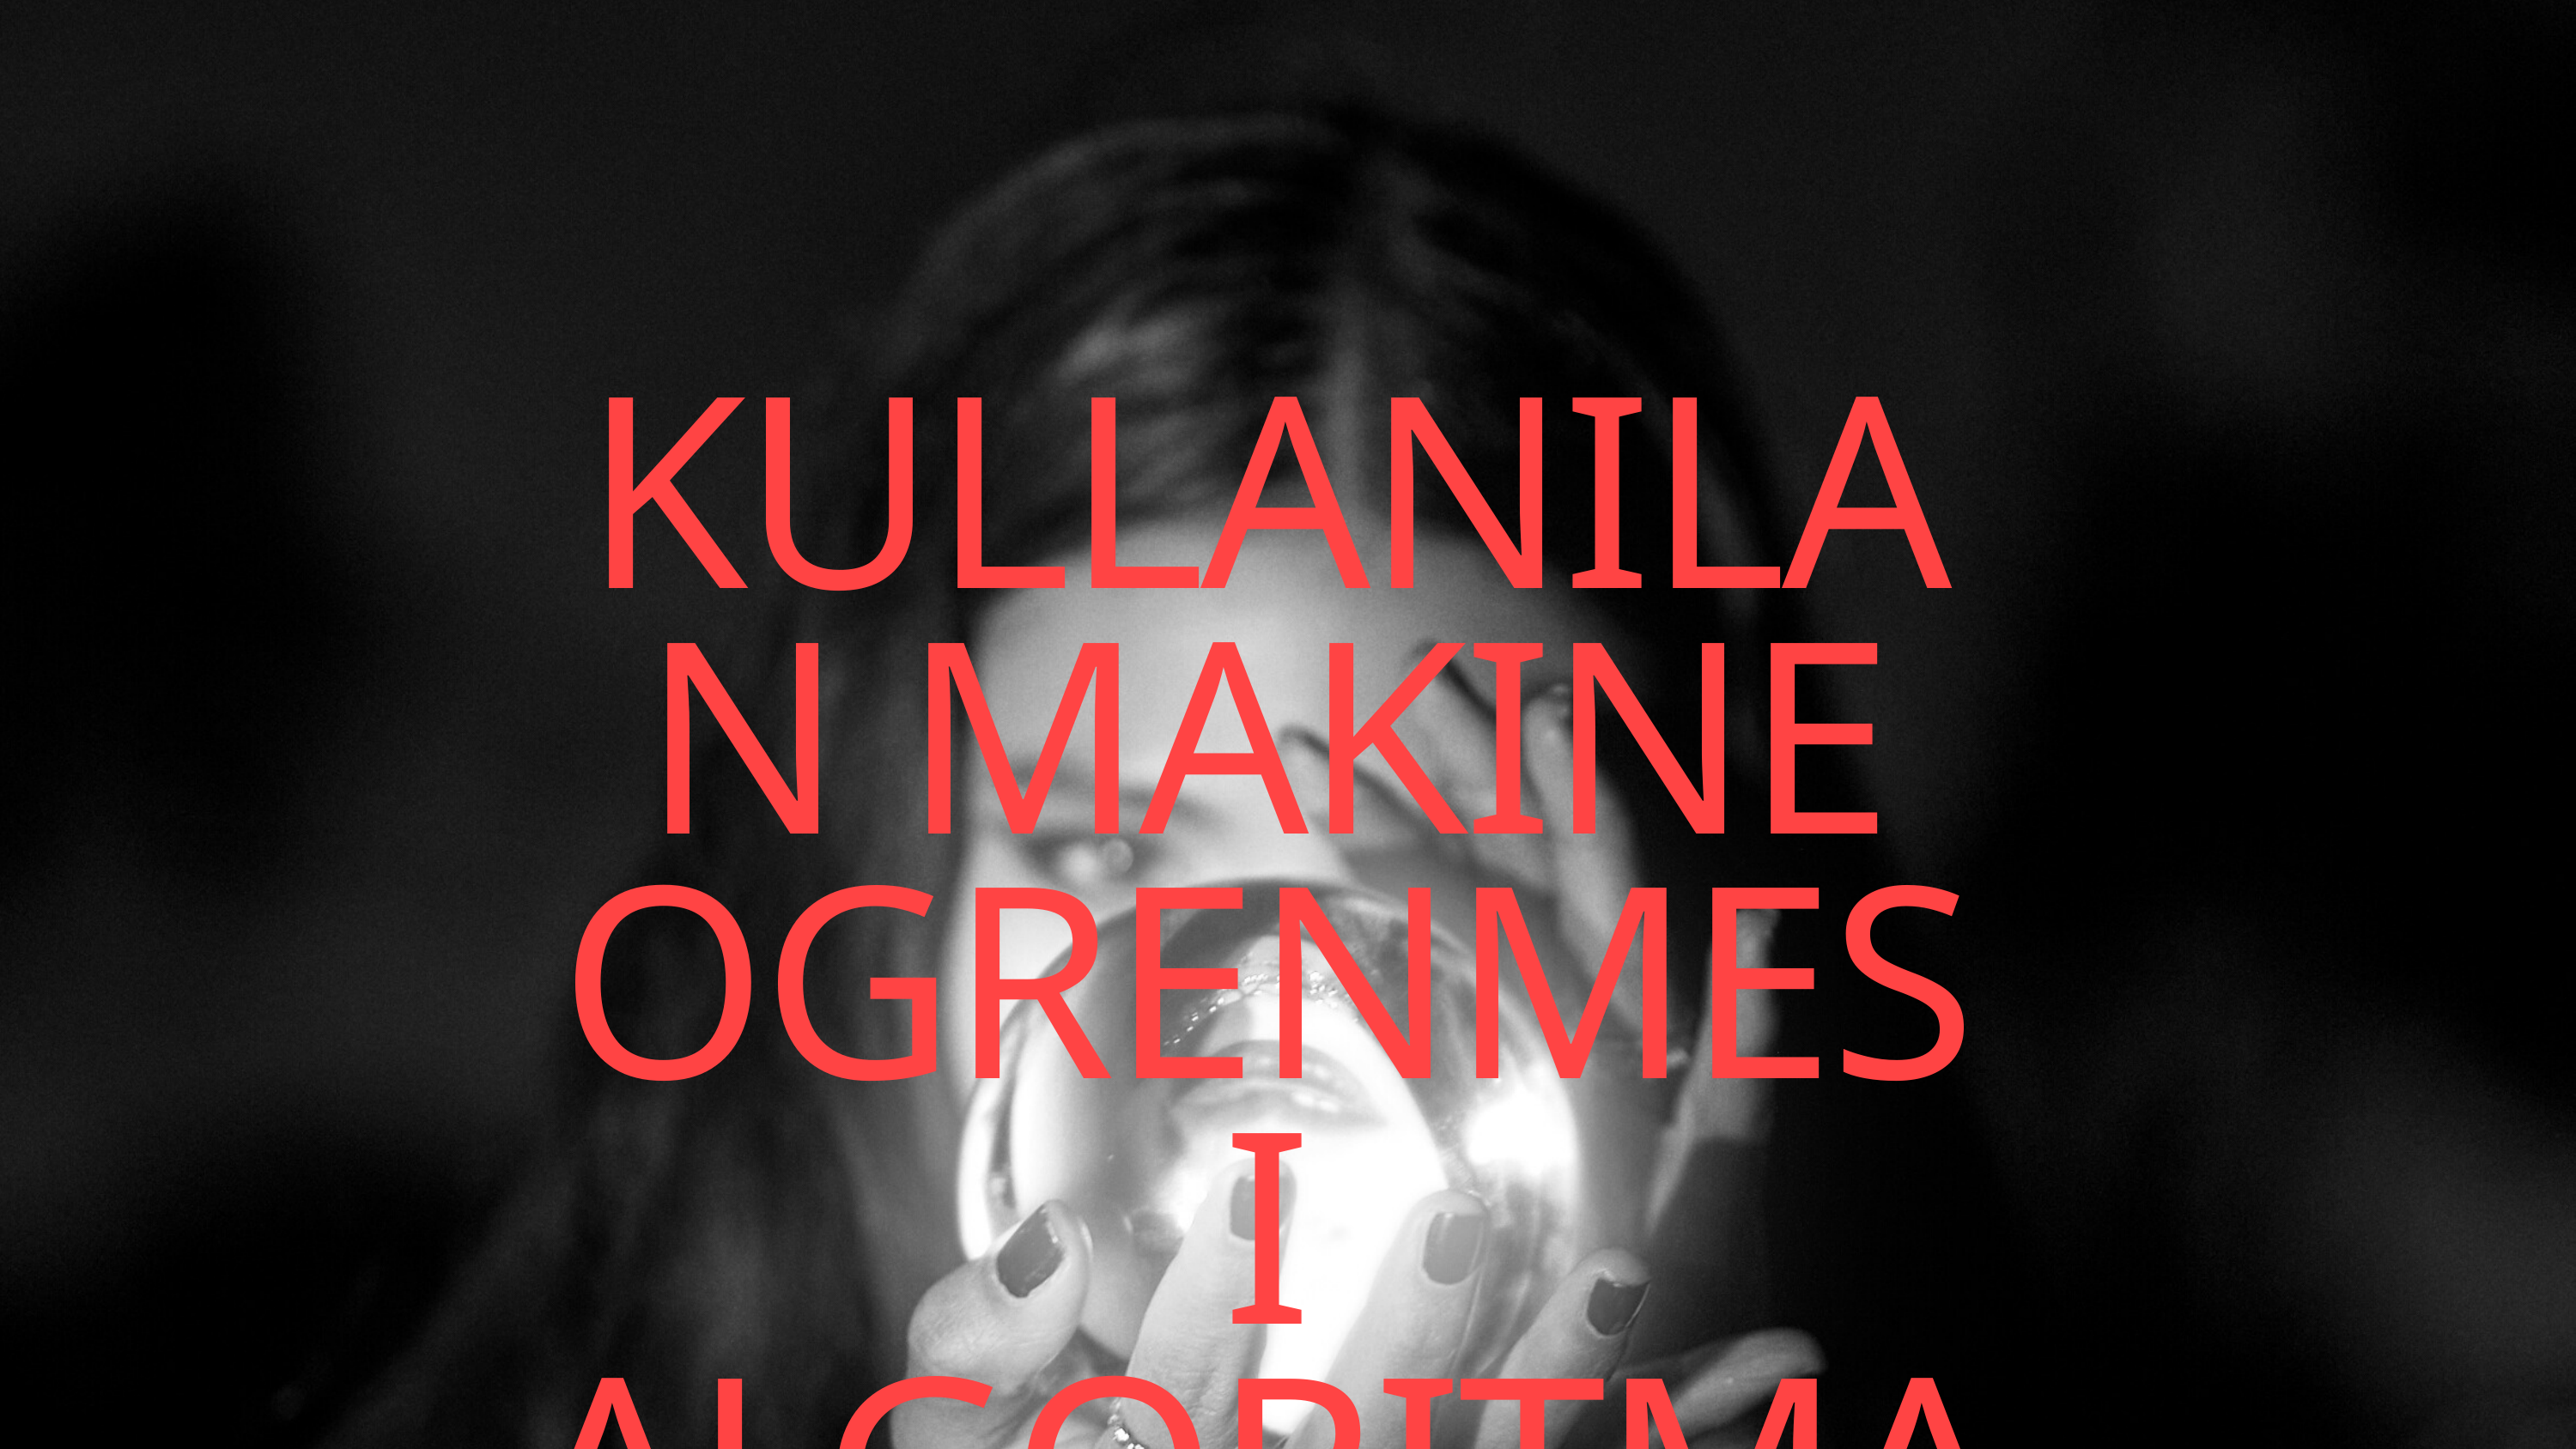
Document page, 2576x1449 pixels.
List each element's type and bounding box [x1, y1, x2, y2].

text_box [0, 560, 2576, 1449]
text_box [0, 0, 2576, 550]
